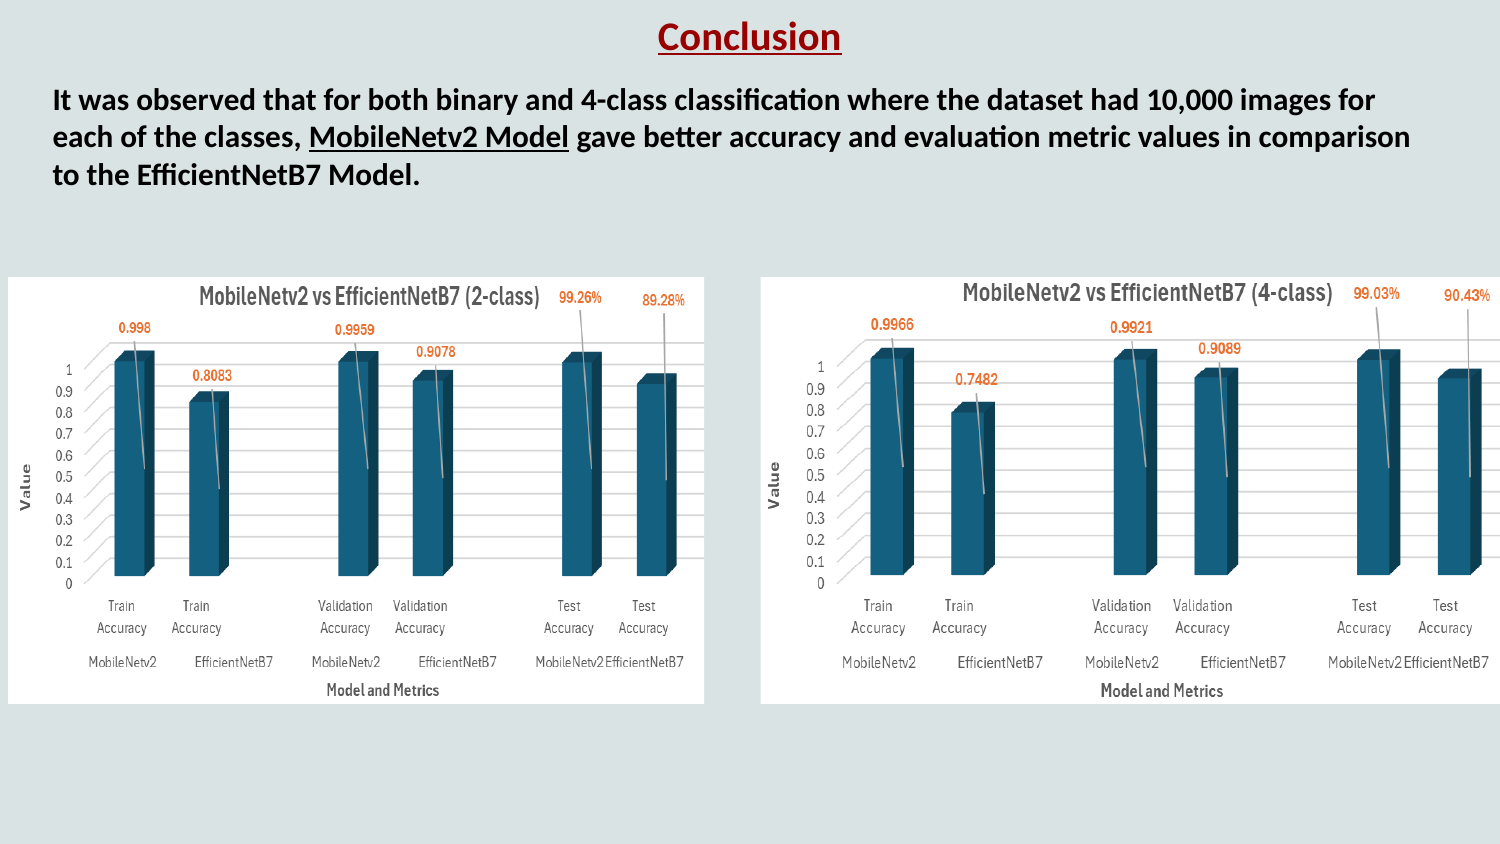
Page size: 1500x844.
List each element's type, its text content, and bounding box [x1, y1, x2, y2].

picture [7, 276, 705, 704]
picture [760, 276, 1500, 704]
title Conclusion [8, 19, 1492, 64]
text_box It was observed that for both binary and 4-class classification where the dataset had 10,000 images for each of the classes, MobileNetv2 Model gave better accuracy and evaluation metric values in comparison to the EfficientNetB7 Model. [37, 63, 1429, 810]
